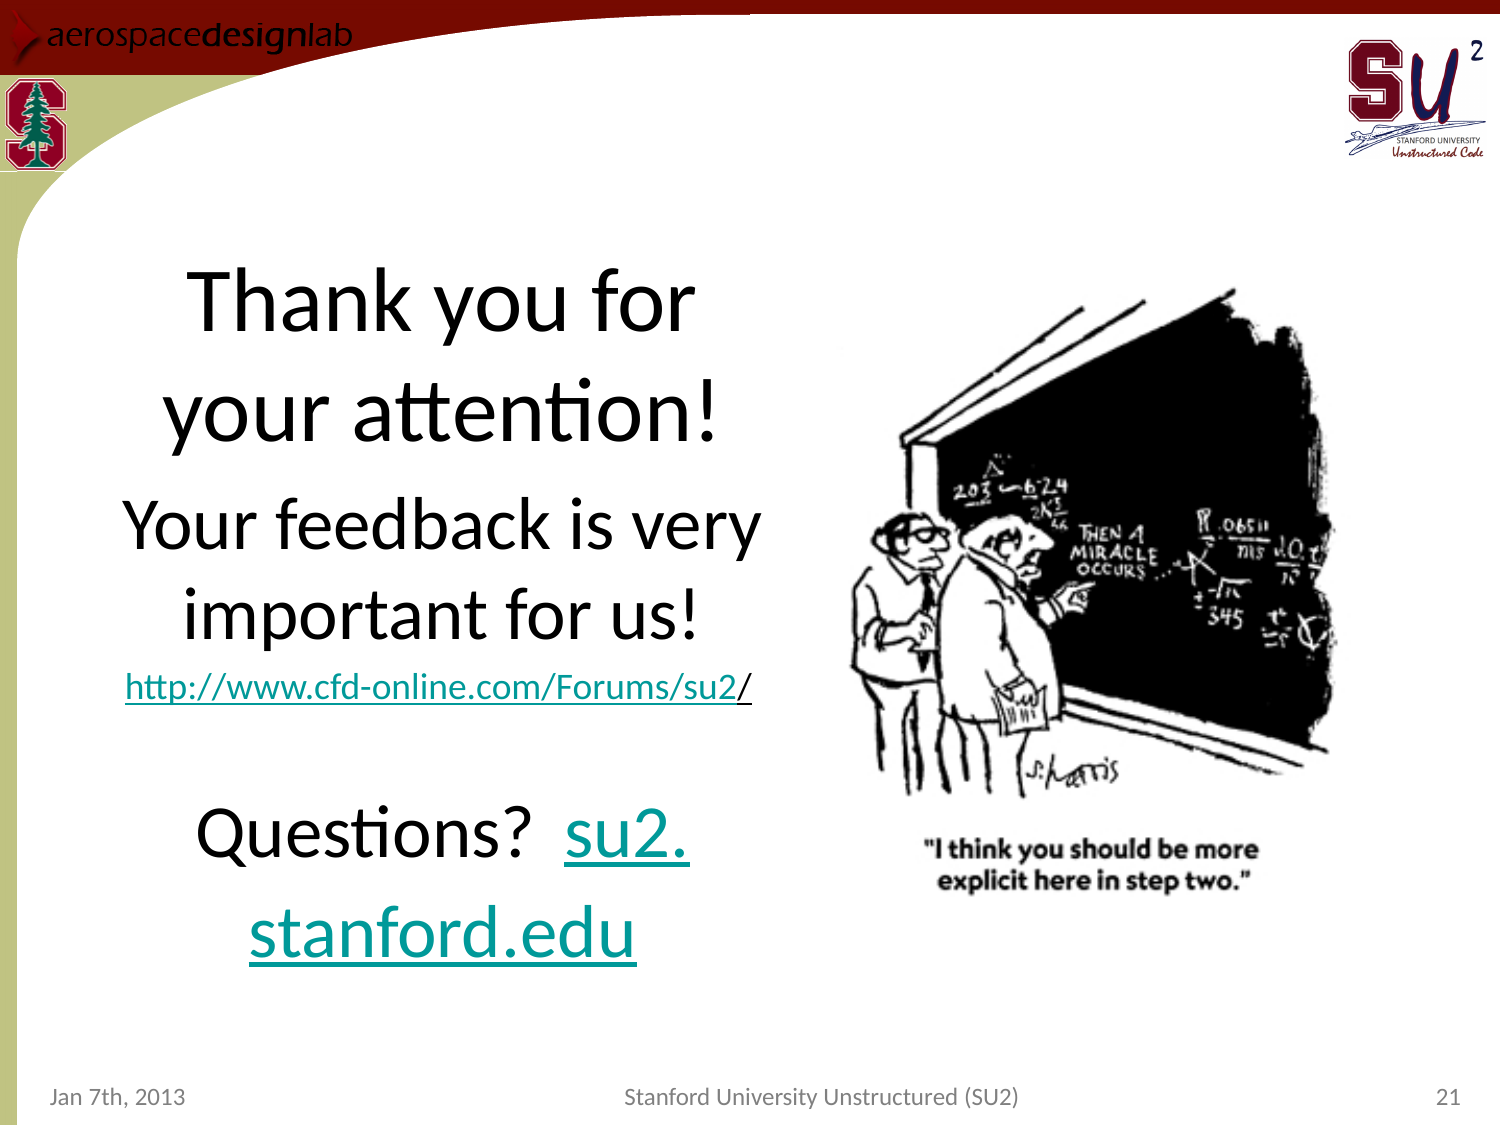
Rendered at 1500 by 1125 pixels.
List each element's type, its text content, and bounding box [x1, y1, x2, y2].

picture [783, 278, 1409, 905]
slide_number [34, 1073, 260, 1125]
picture [1344, 37, 1487, 159]
picture [0, 0, 1500, 1125]
list Thank you for your attention! Your feedback is very important for us! http://www.cfd-online.com/Forums/su2/ Questions? su2.stanford.edu [76, 212, 809, 1001]
footer Stanford University Unstructured (SU2) [260, 1073, 1383, 1125]
slide_number 21 [1383, 1073, 1477, 1125]
